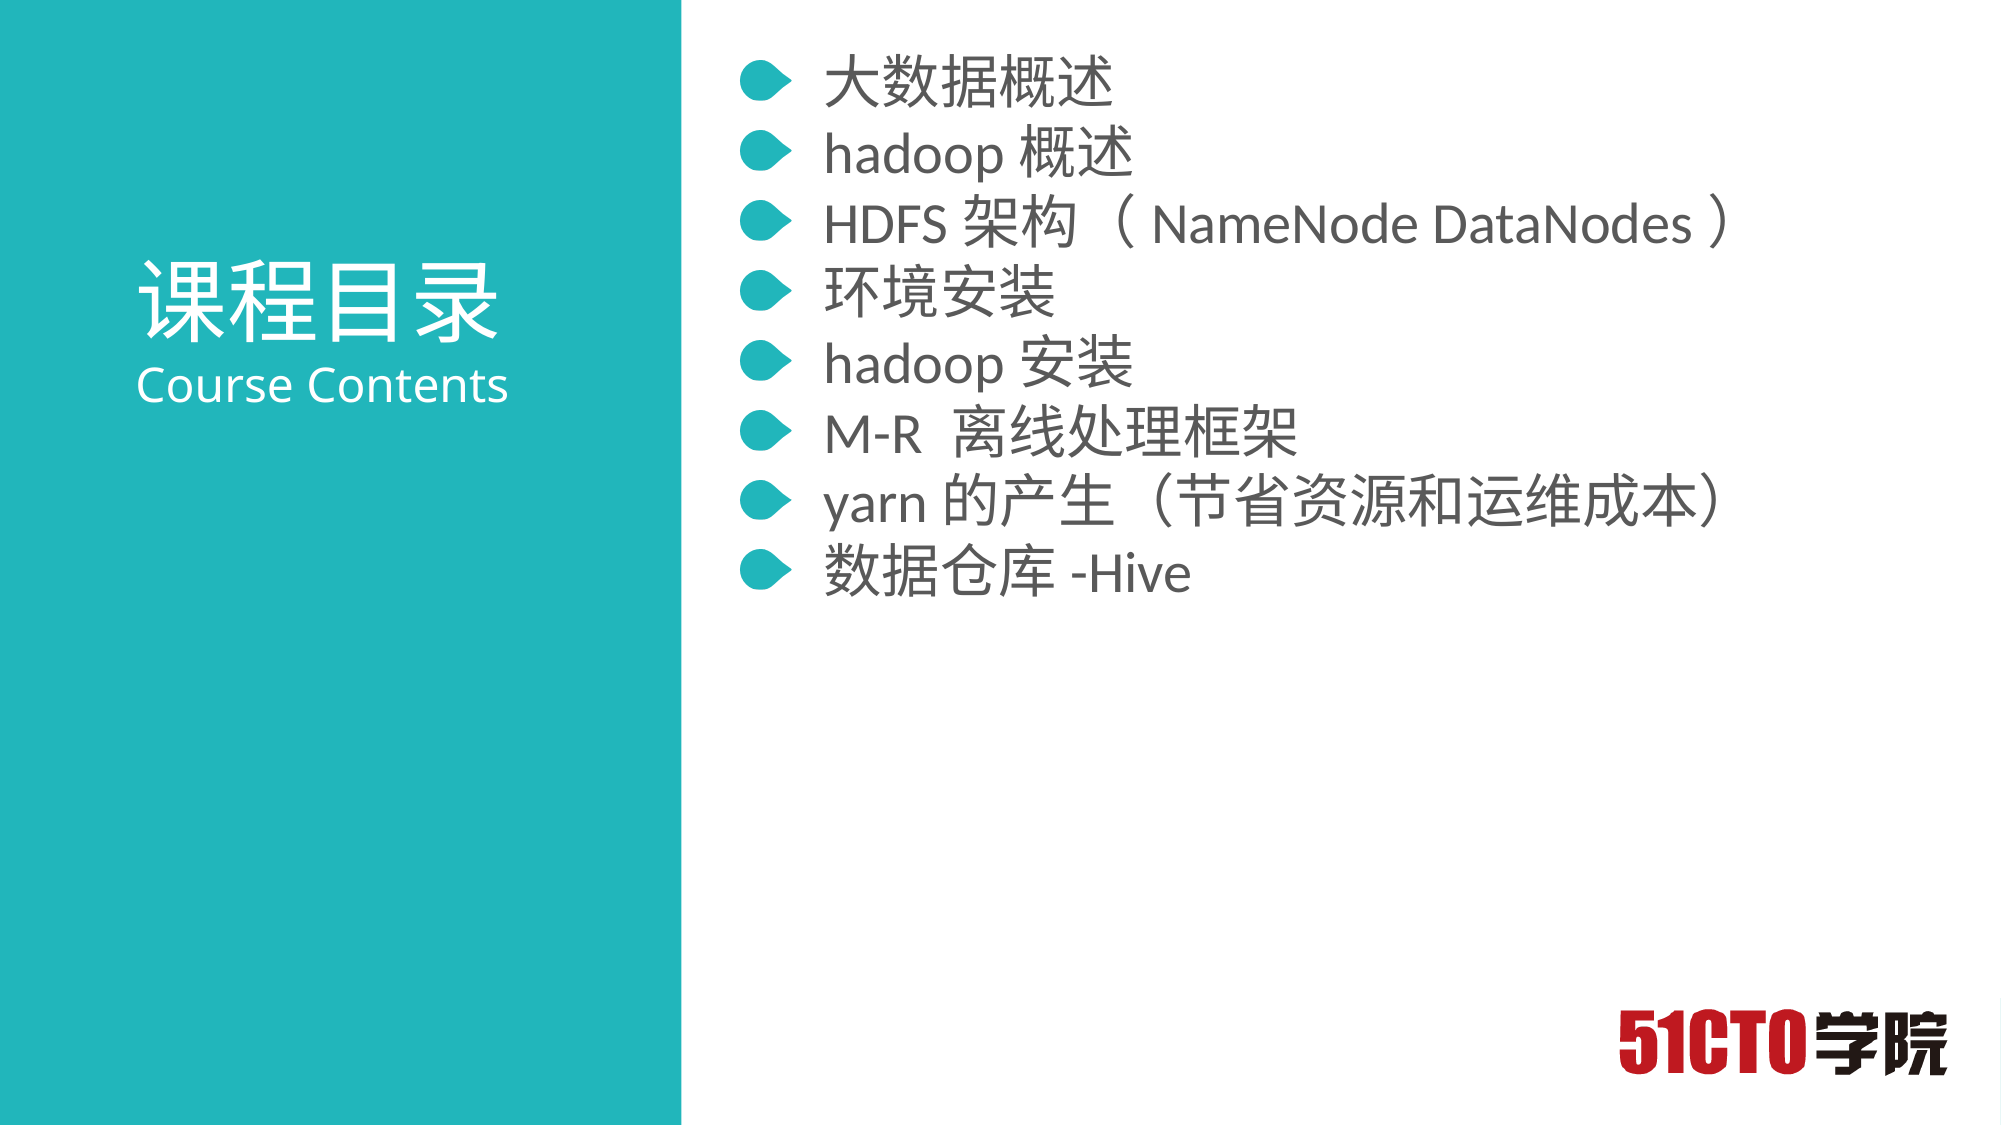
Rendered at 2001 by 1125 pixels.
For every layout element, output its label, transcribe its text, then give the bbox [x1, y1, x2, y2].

picture [739, 129, 792, 171]
picture [739, 548, 792, 590]
picture [739, 199, 792, 241]
picture [739, 409, 792, 451]
picture [739, 269, 792, 311]
picture [1614, 999, 1951, 1081]
list 大数据概述 hadoop概述 HDFS架构（NameNode DataNodes） 环境安装 hadoop安装 M-R 离线处理框架 yarn的产生（节省资源和运维成本） 数据仓库-Hive [731, 37, 1954, 961]
picture [739, 479, 792, 520]
picture [739, 59, 792, 101]
picture [739, 339, 792, 381]
